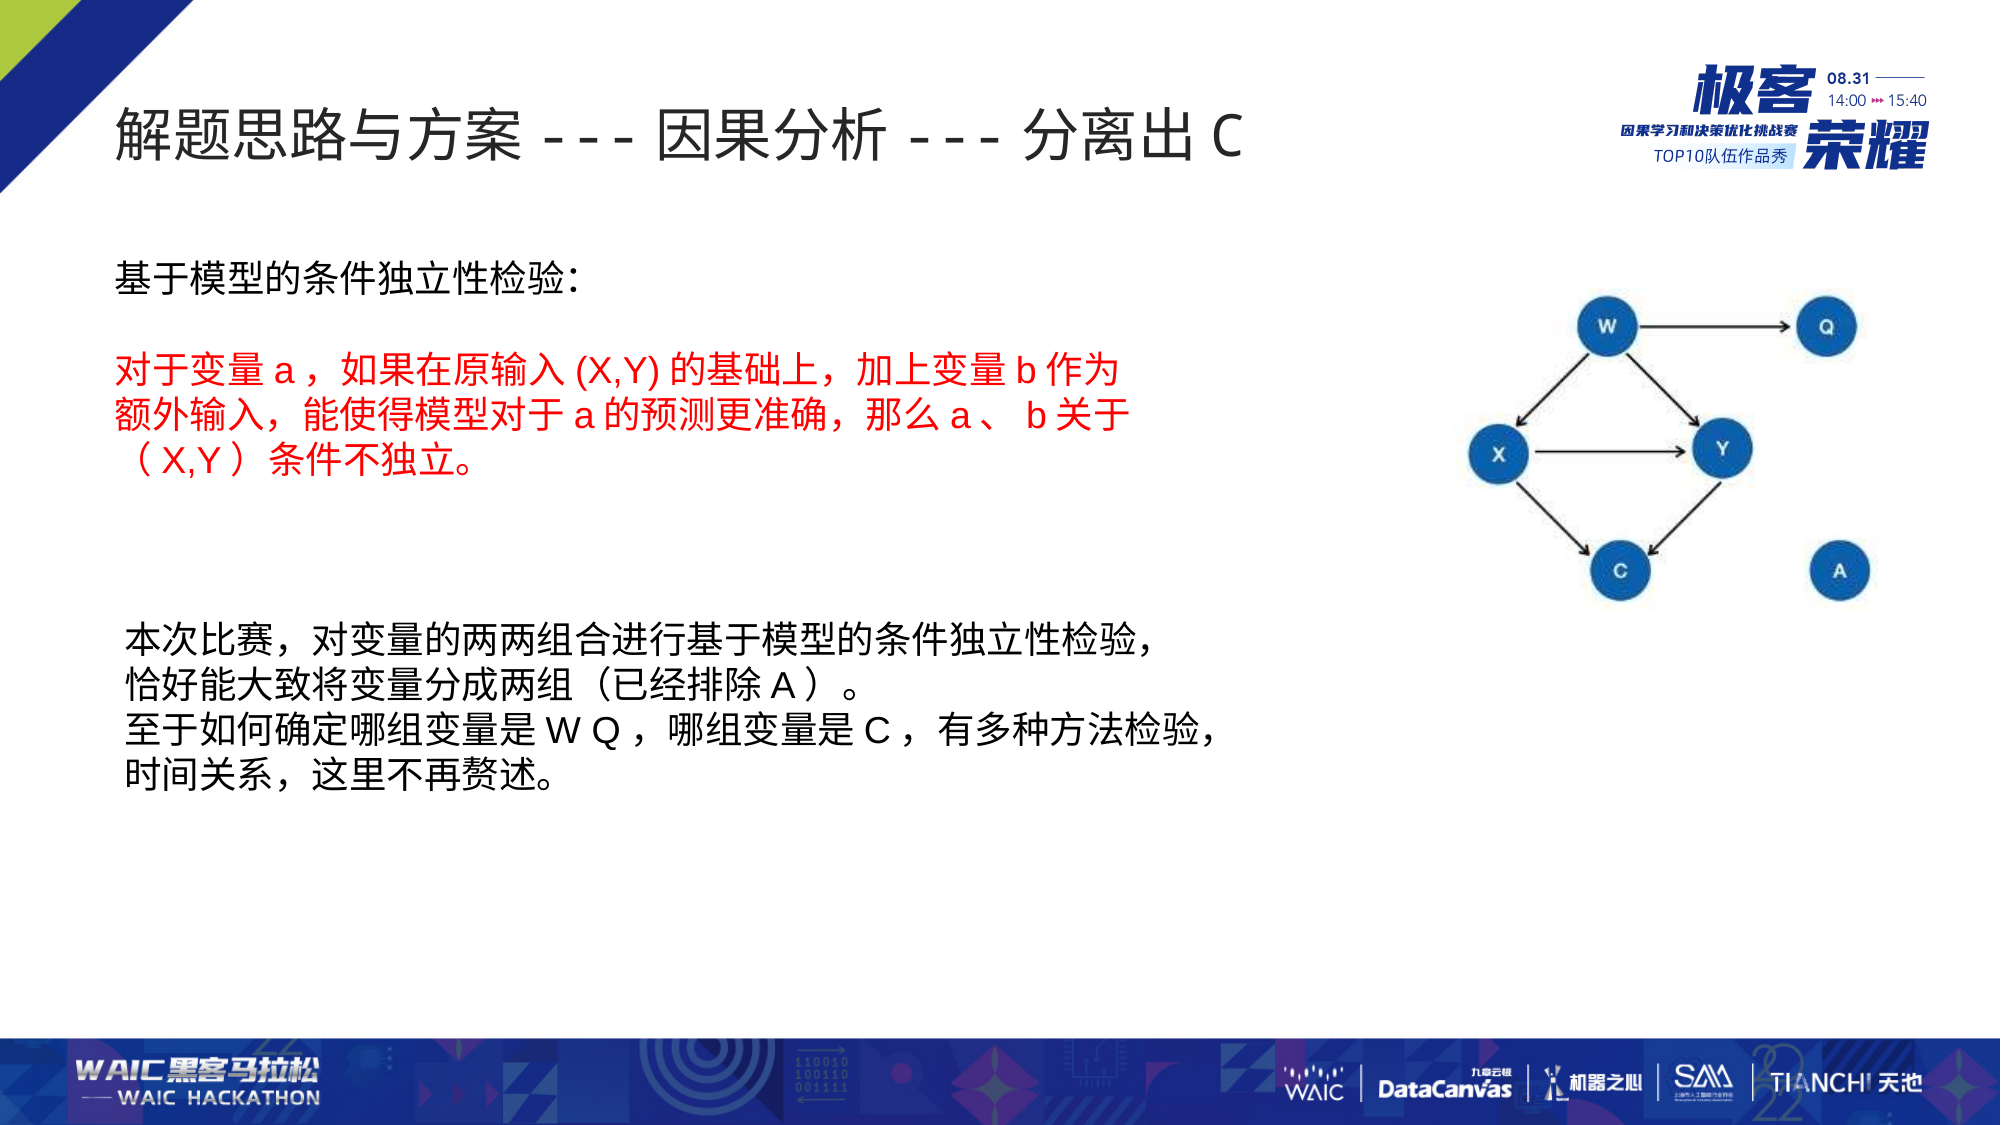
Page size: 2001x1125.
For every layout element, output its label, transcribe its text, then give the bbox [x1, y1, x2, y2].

text_box 对于变量a，如果在原输入(X,Y)的基础上，加上变量b作为额外输入，能使得模型对于a的预测更准确，那么a、b关于（X,Y）条件不独立。 [99, 338, 1149, 489]
picture [0, 0, 2000, 1125]
list 解题思路与方案---因果分析---分离出C [99, 85, 1319, 190]
text_box 基于模型的条件独立性检验： [99, 247, 998, 308]
